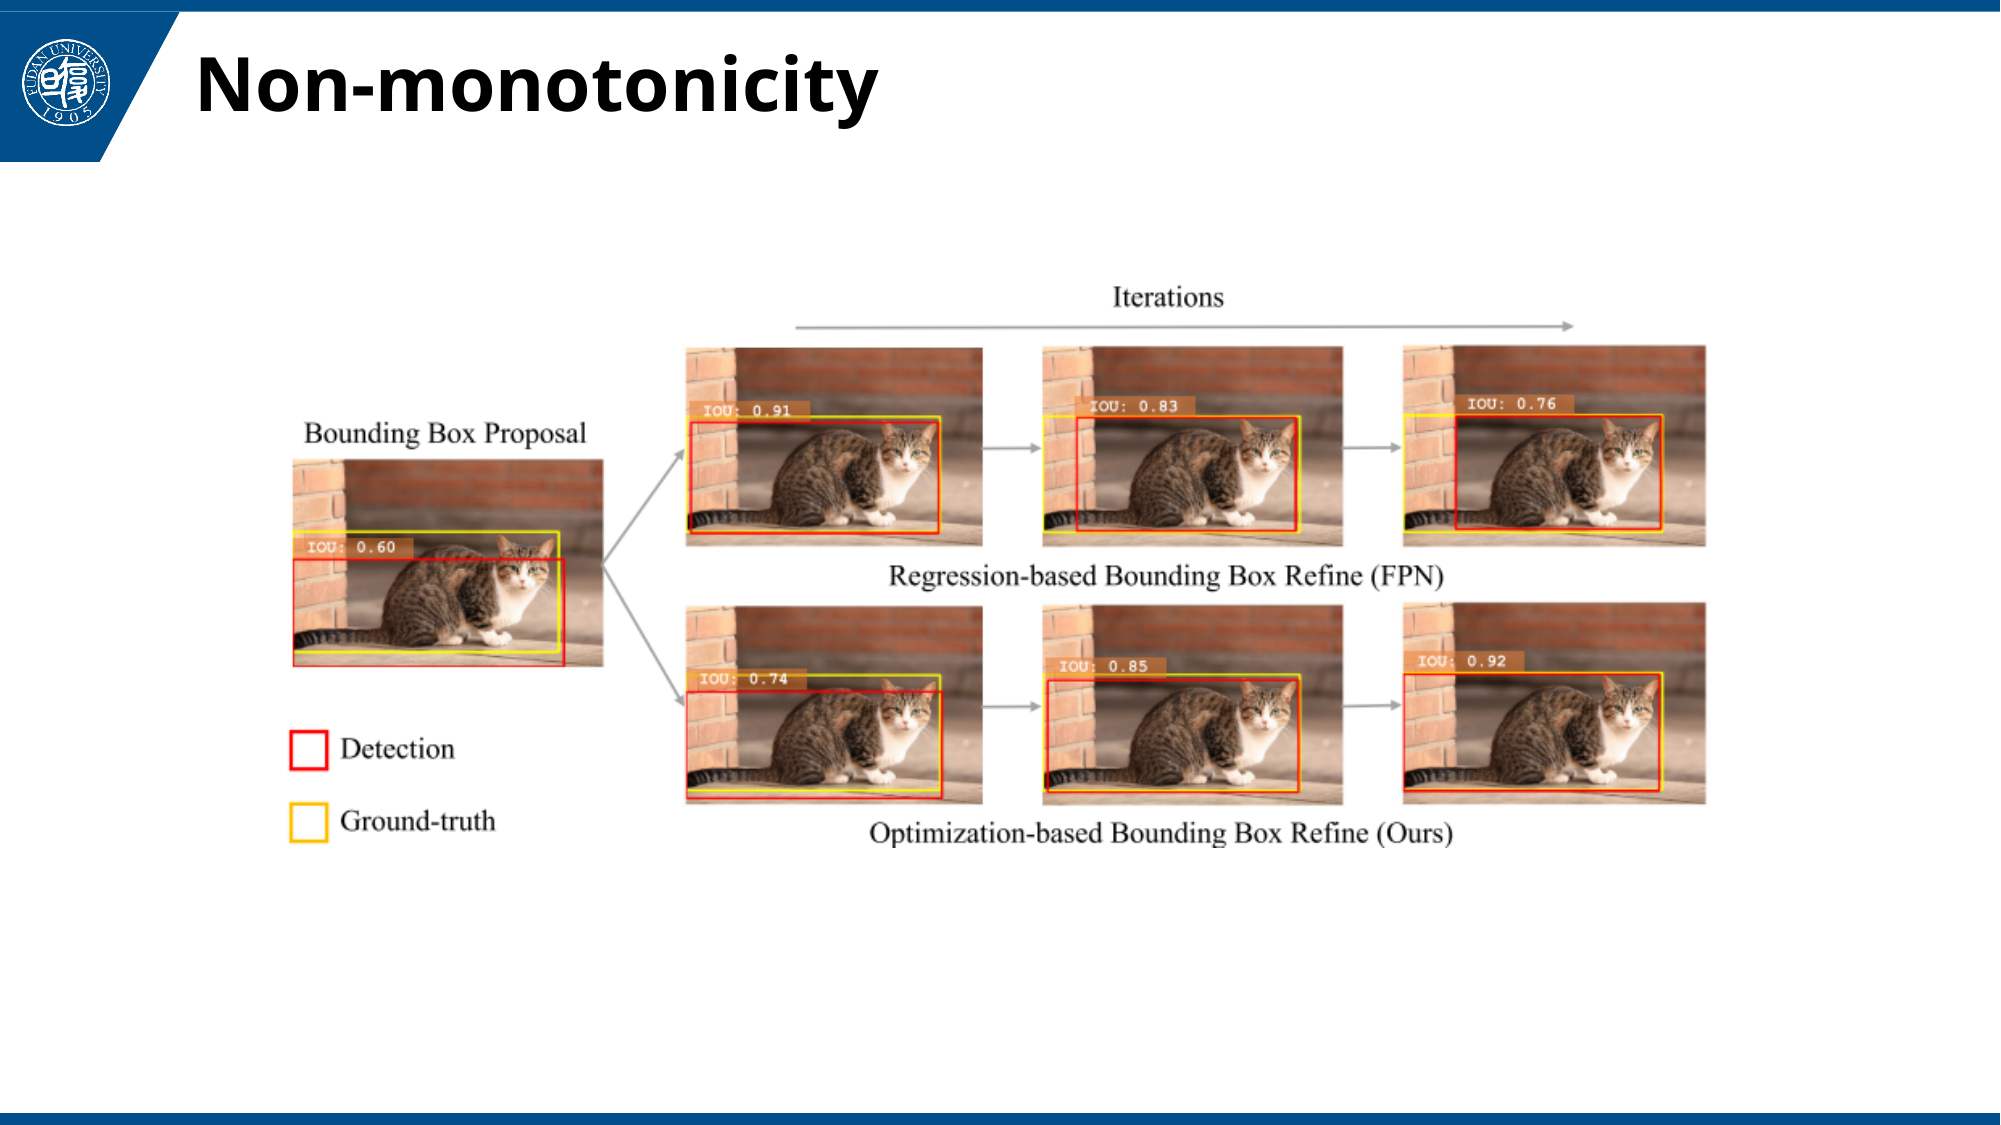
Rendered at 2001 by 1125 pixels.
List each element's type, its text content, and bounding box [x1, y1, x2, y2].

picture [285, 277, 1715, 848]
title Non-monotonicity [179, 11, 1863, 162]
picture [22, 39, 110, 126]
